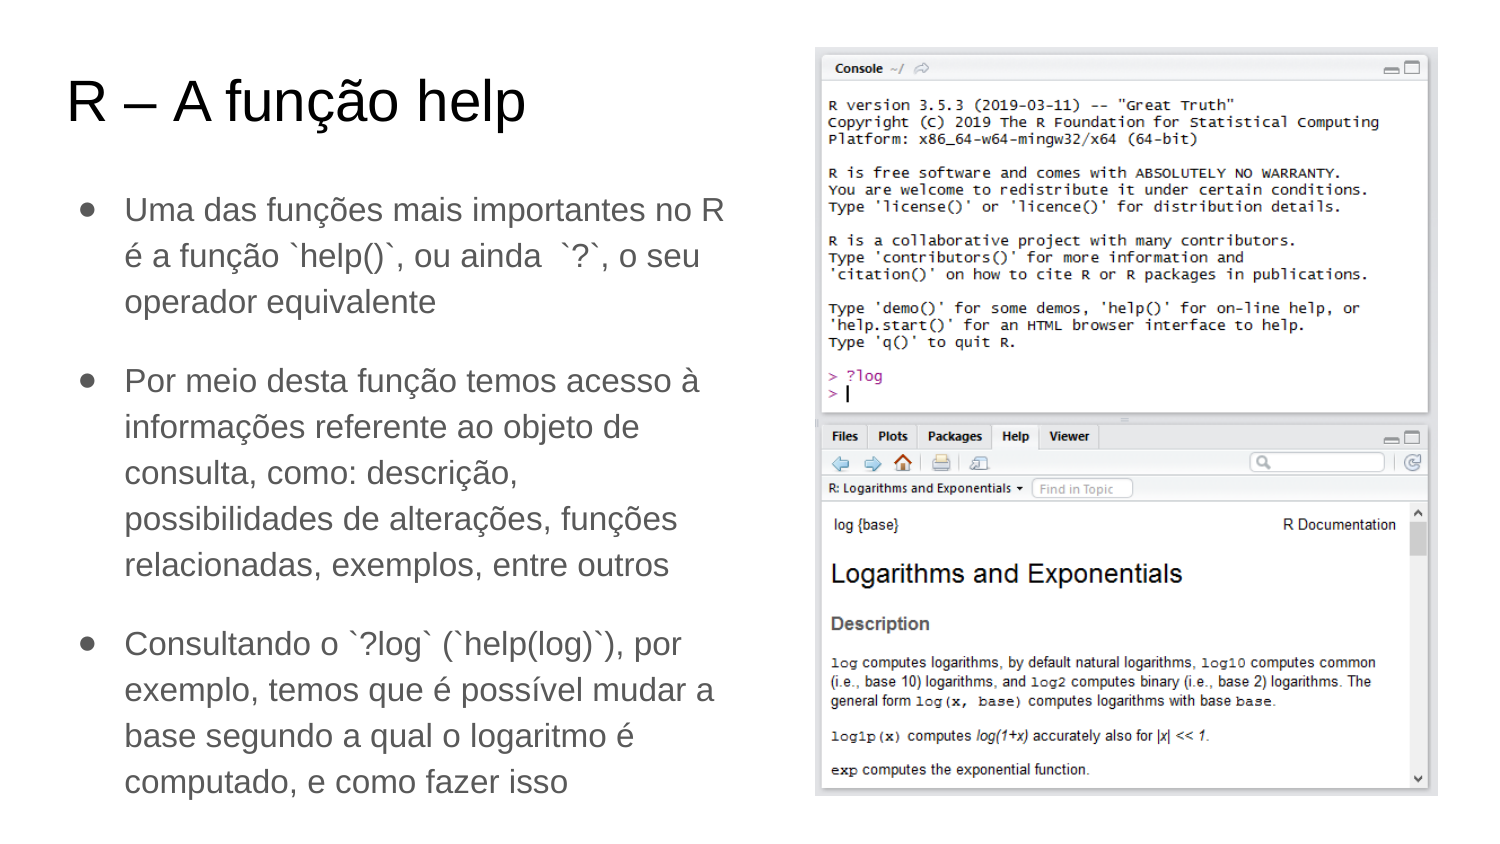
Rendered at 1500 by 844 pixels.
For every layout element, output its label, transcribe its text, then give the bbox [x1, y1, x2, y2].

title R – A função help [1438, 47, 1449, 142]
title R – A função help [51, 47, 814, 142]
text_box Uma das funções mais importantes no R é a função `help()`, ou ainda `?`, o seu operador equivalente Por meio desta função temos acesso à informações referente ao objeto de consulta, como: descrição, possibilidades de alterações, funções relacionadas, exemplos, entre outros Consultando o `?log` (`help(log)`), por exemplo, temos que é possível mudar a base segundo a qual o logaritmo é computado, e como fazer isso [62, 167, 750, 709]
picture [815, 47, 1438, 797]
